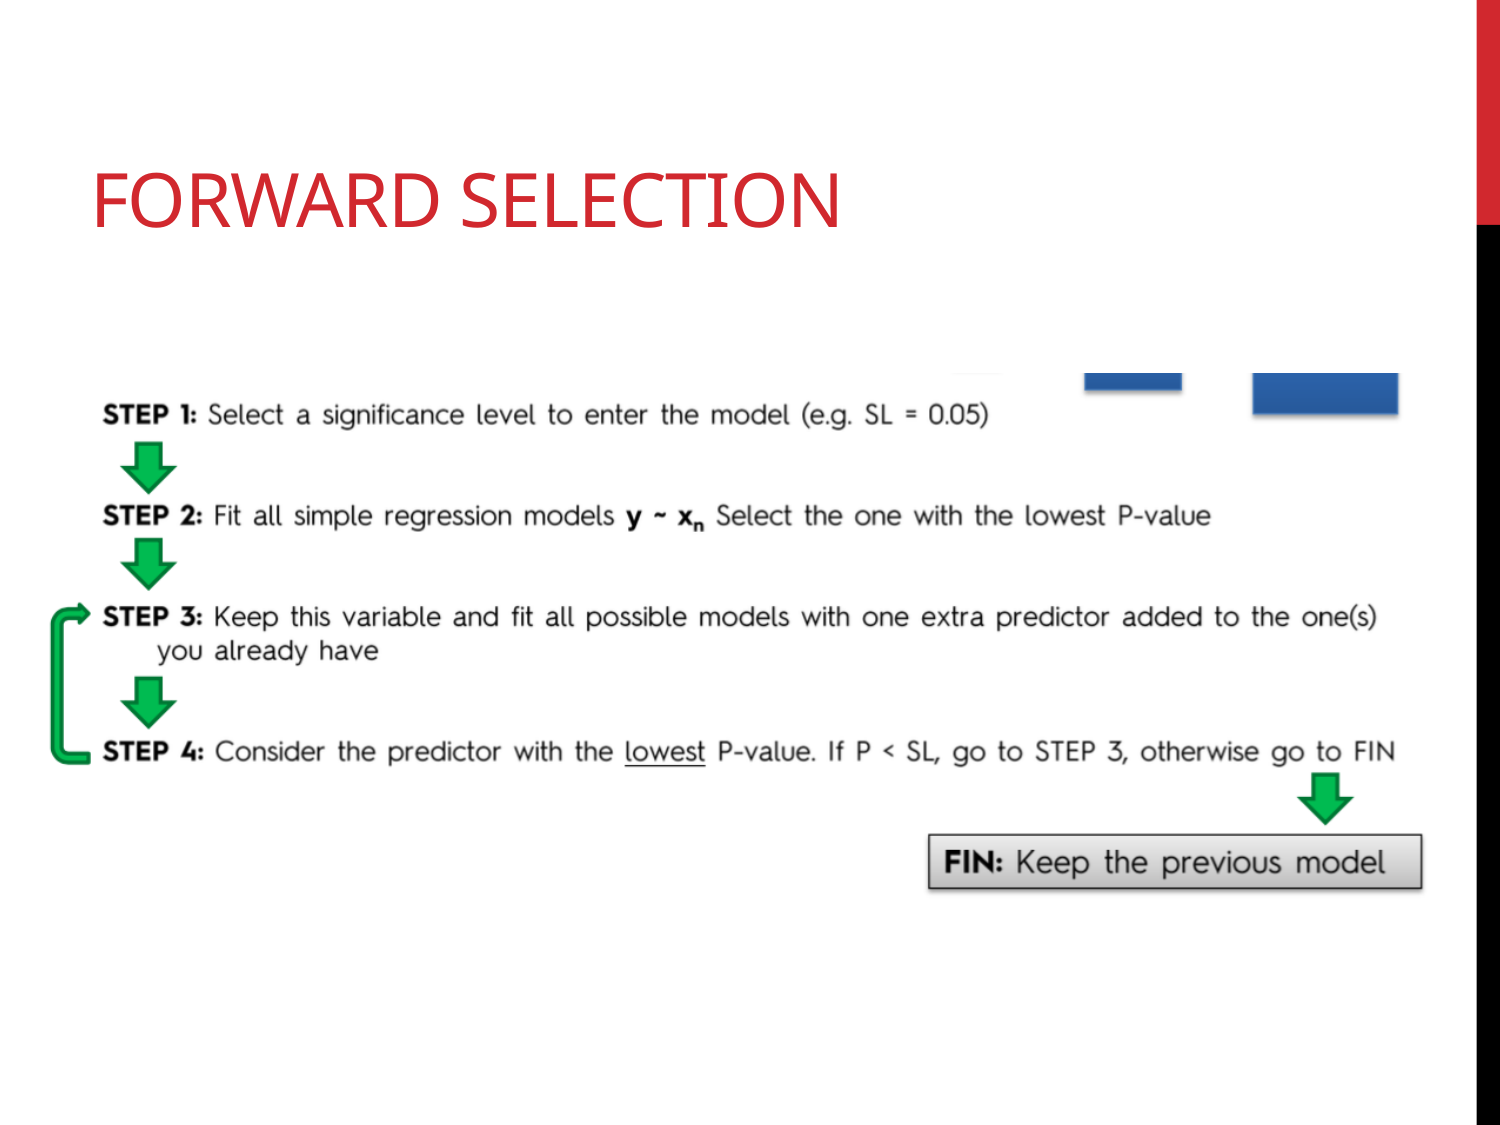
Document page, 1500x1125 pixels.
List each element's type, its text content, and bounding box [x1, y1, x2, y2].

title Forward Selection [75, 25, 1025, 250]
picture [30, 372, 1444, 910]
